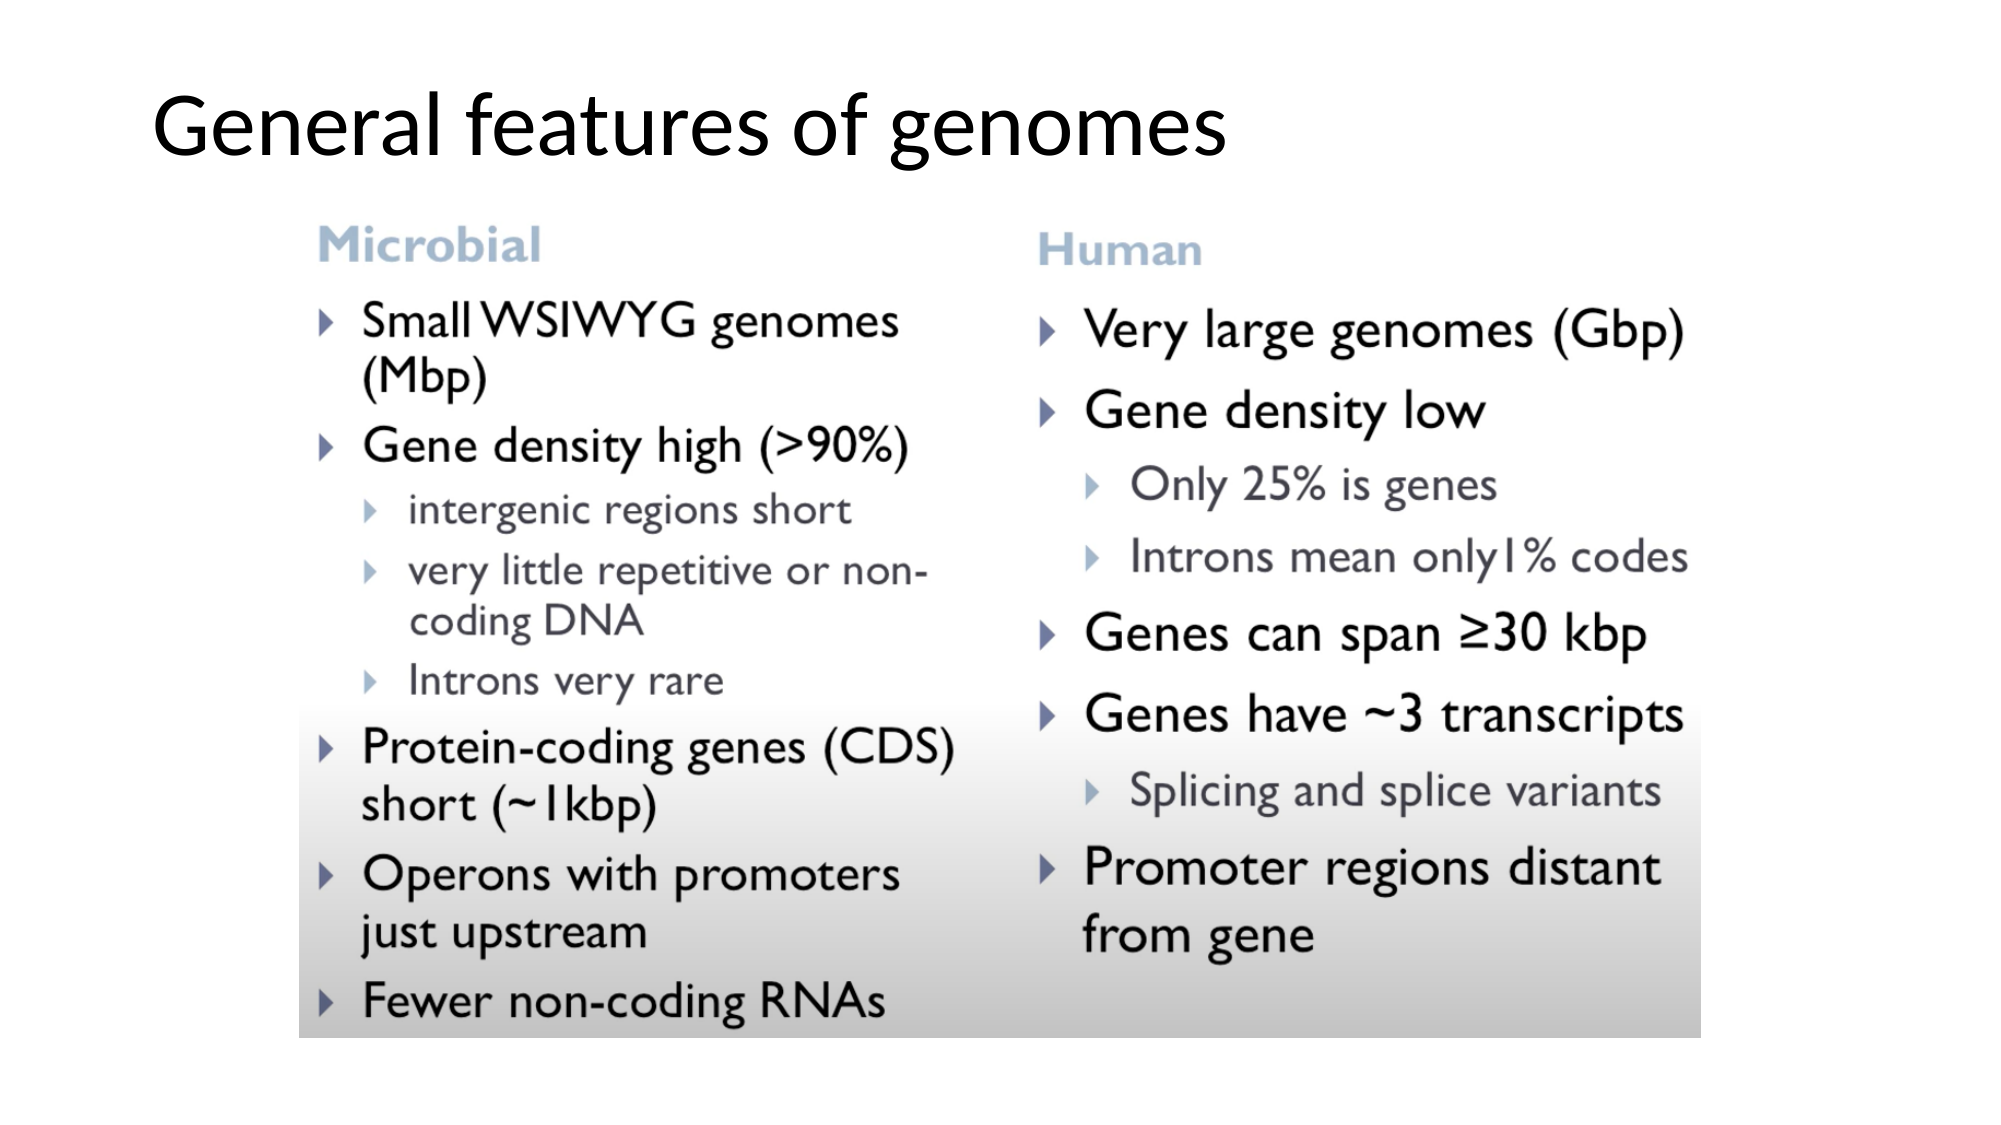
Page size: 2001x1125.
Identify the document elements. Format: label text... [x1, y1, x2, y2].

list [299, 205, 1701, 1038]
title General features of genomes [137, 59, 1863, 191]
